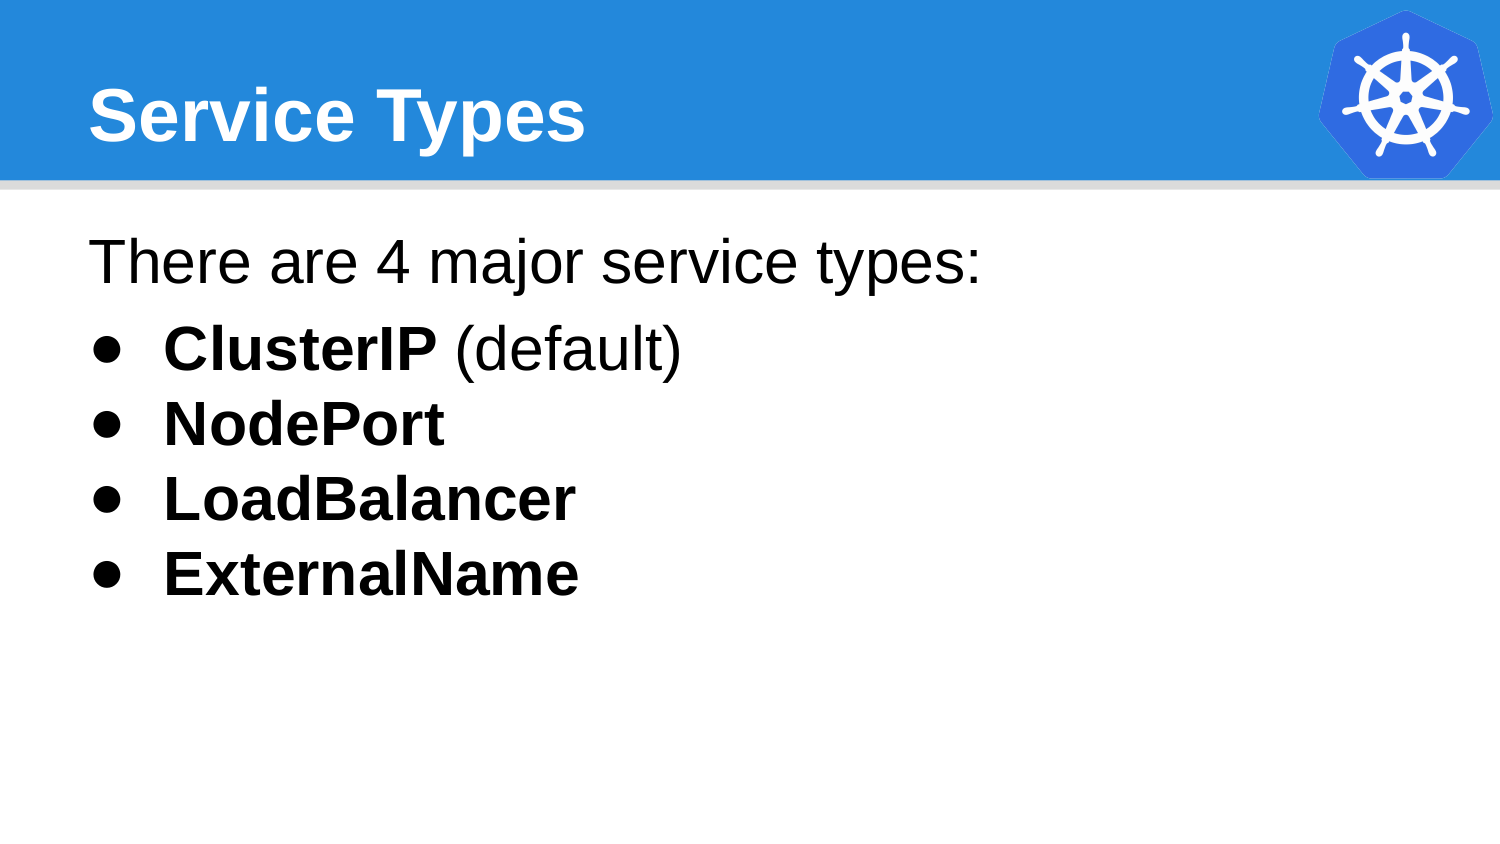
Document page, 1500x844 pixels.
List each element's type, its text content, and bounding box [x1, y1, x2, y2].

text_box There are 4 major service types: ClusterIP (default) NodePort LoadBalancer ExternalName [86, 206, 987, 609]
title Service Types [86, 64, 595, 206]
picture [1318, 7, 1494, 182]
